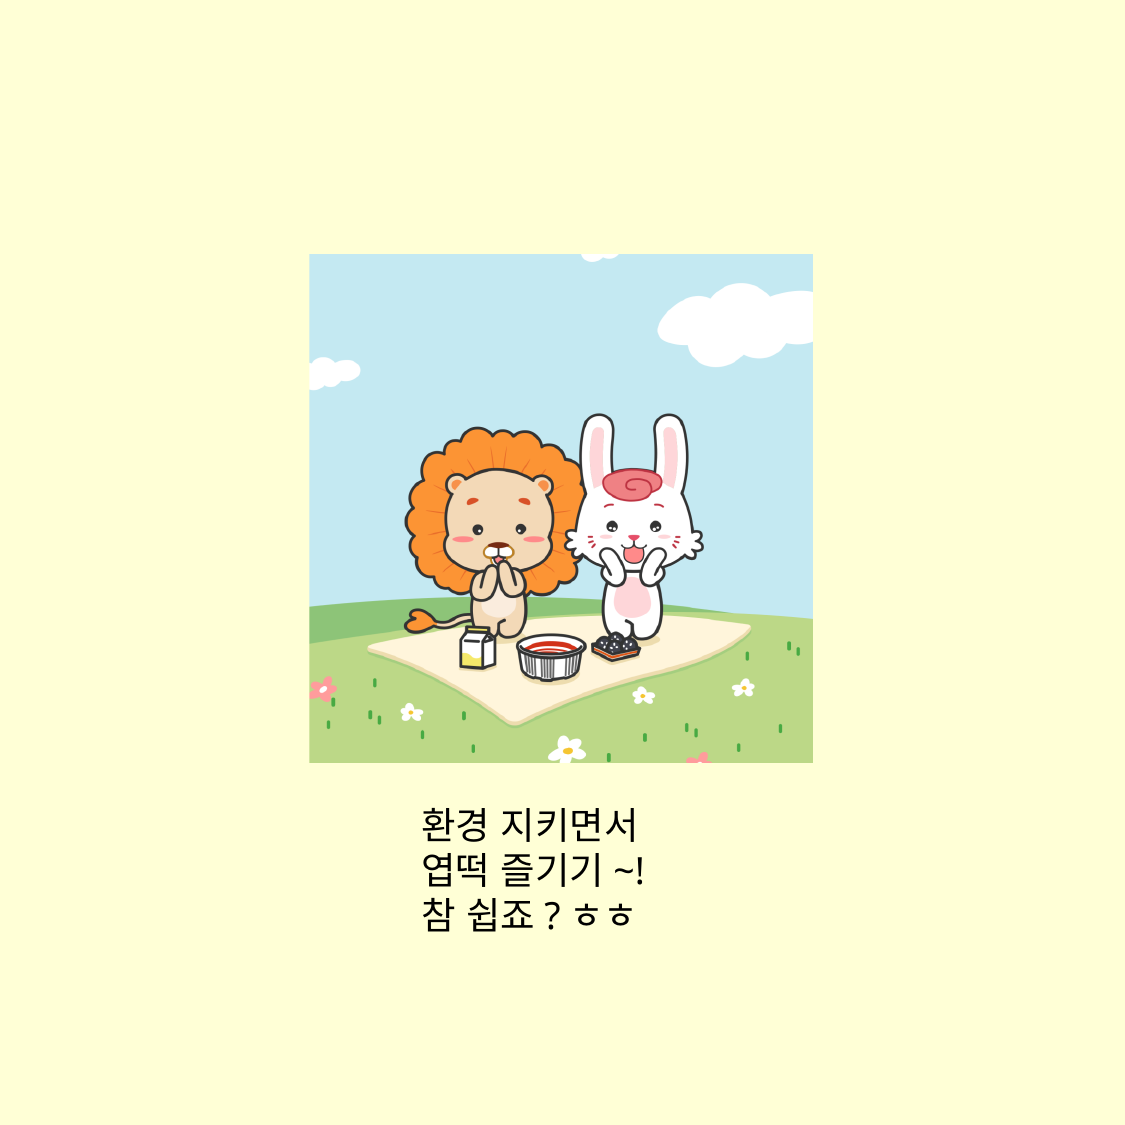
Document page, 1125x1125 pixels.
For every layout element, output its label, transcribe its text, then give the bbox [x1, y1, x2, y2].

text_box 환경 지키면서 엽떡 즐기기~! 참 쉽죠?ㅎㅎ [406, 794, 719, 945]
picture [309, 254, 816, 763]
